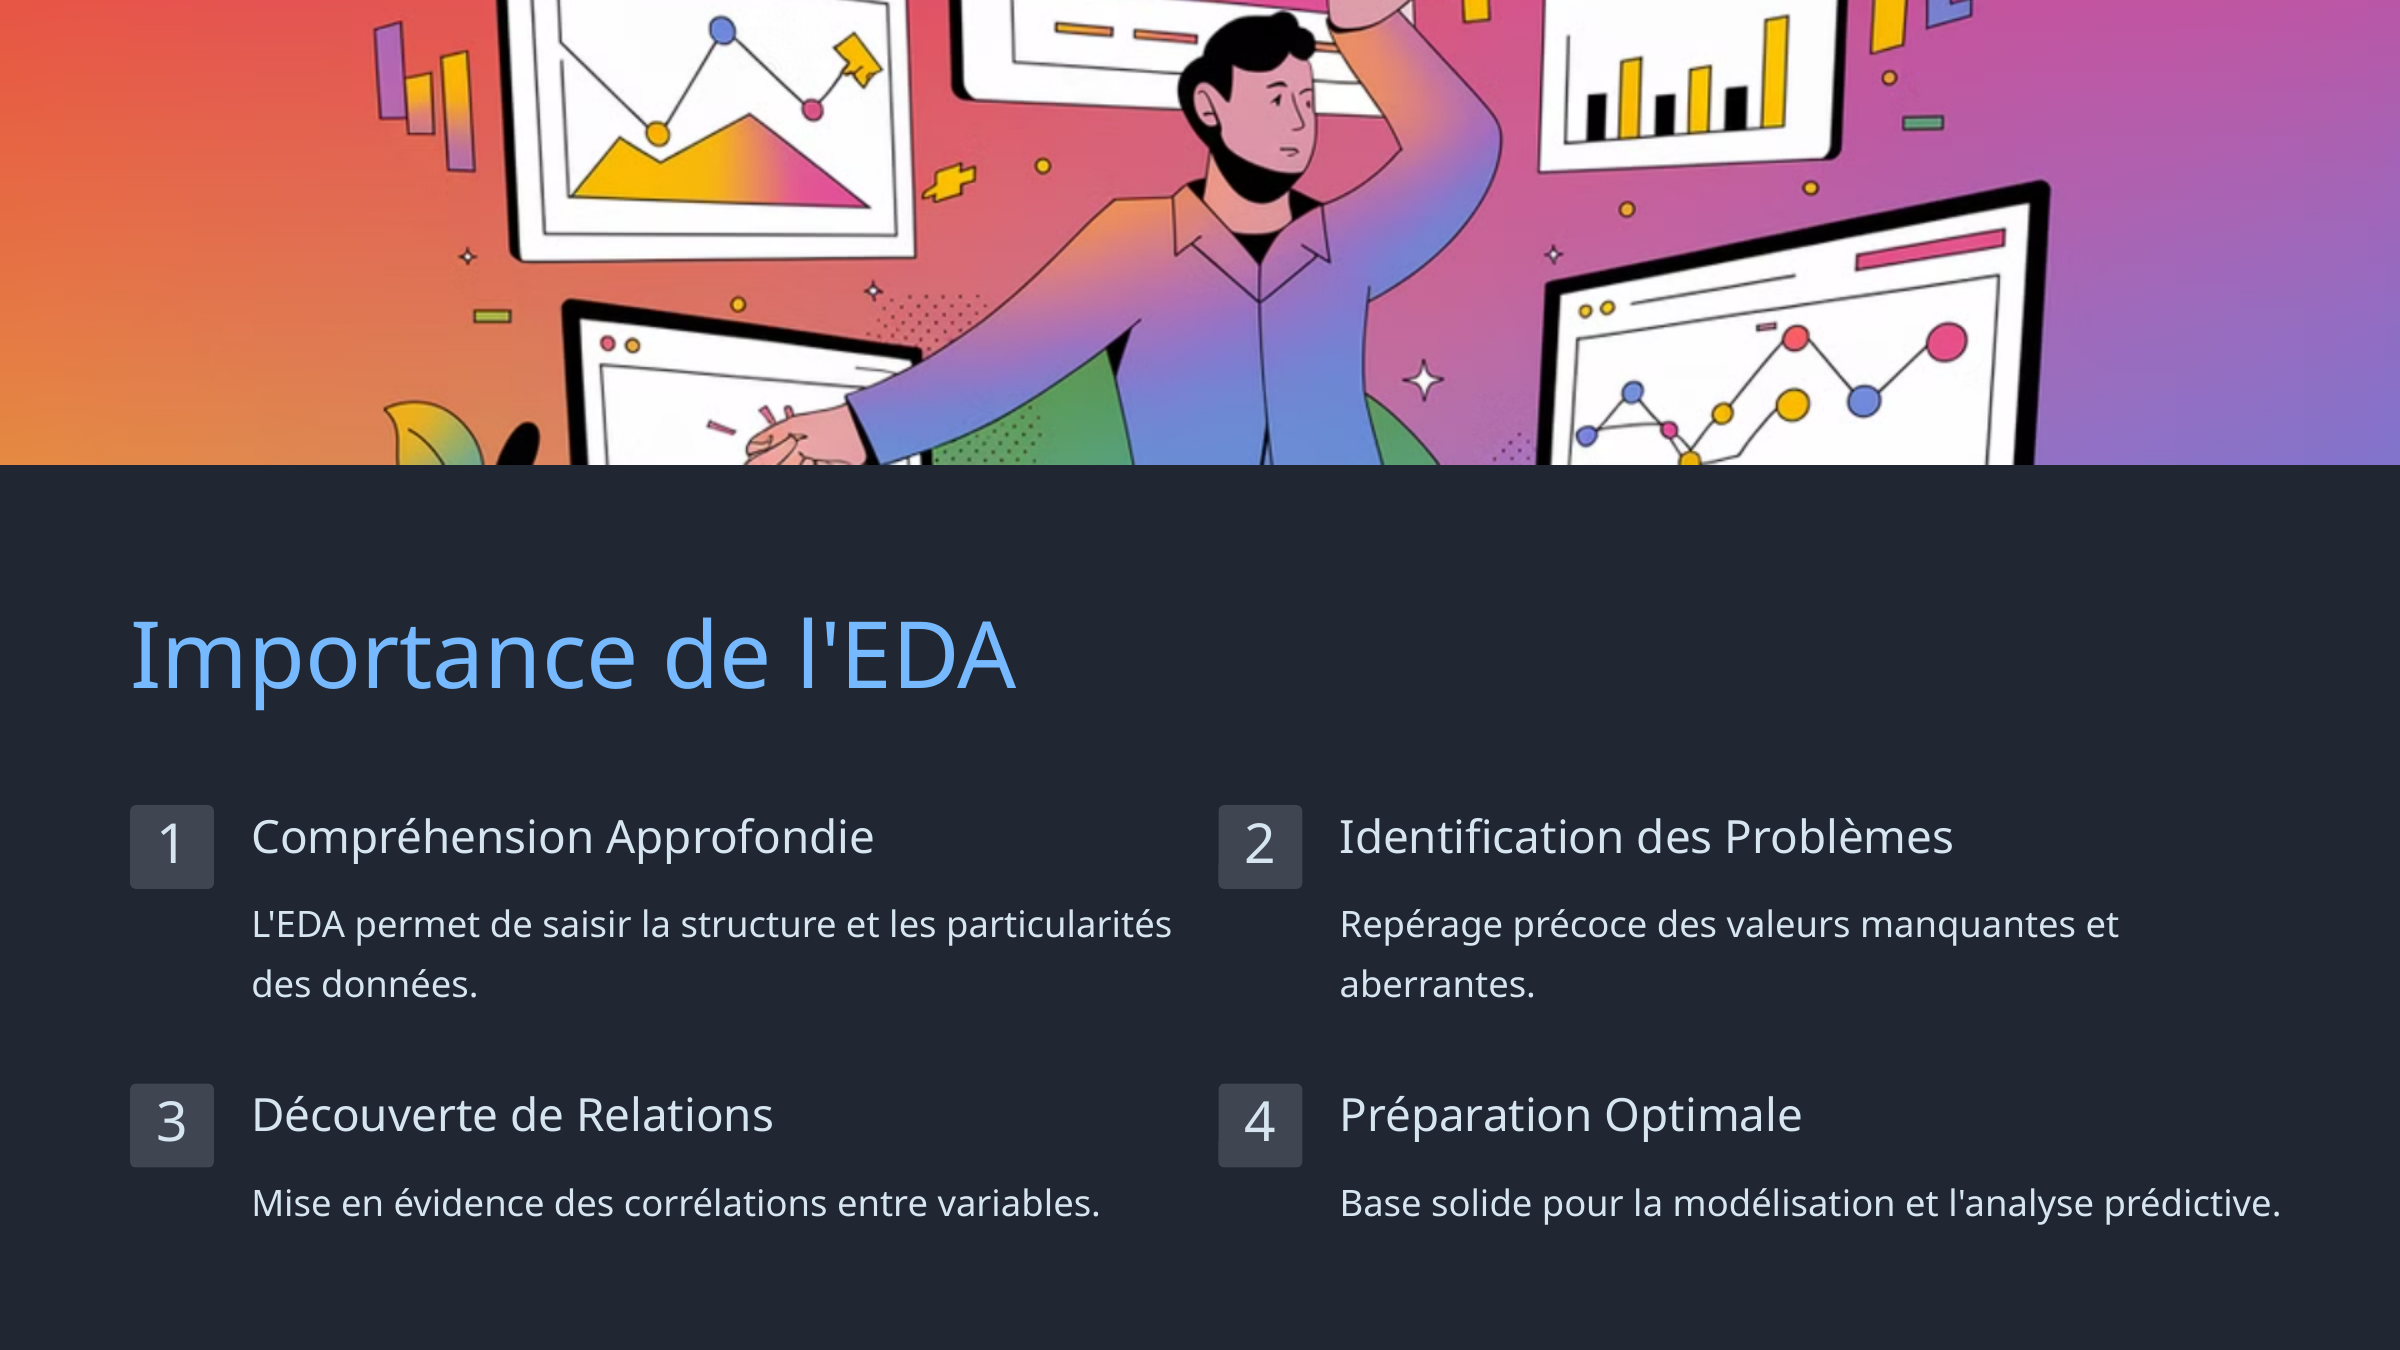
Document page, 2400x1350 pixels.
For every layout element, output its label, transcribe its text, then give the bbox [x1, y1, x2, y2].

text_box Base solide pour la modélisation et l'analyse prédictive. [1339, 1164, 2270, 1224]
text_box [130, 1083, 214, 1168]
text_box 2 [1245, 819, 1276, 875]
text_box 3 [156, 1097, 187, 1154]
text_box L'EDA permet de saisir la structure et les particularités des données. [251, 885, 1182, 1005]
text_box Compréhension Approfondie [251, 805, 883, 864]
text_box Mise en évidence des corrélations entre variables. [251, 1164, 1182, 1224]
text_box [1218, 805, 1303, 889]
text_box Repérage précoce des valeurs manquantes et aberrantes. [1339, 885, 2270, 1005]
text_box 1 [160, 819, 184, 875]
text_box Découverte de Relations [251, 1083, 777, 1142]
text_box Importance de l'EDA [130, 591, 1061, 708]
text_box 4 [1244, 1097, 1277, 1154]
text_box Préparation Optimale [1339, 1083, 1807, 1142]
text_box [1218, 1083, 1303, 1168]
picture [0, 0, 2400, 466]
text_box [130, 805, 214, 889]
text_box Identification des Problèmes [1339, 805, 1965, 864]
